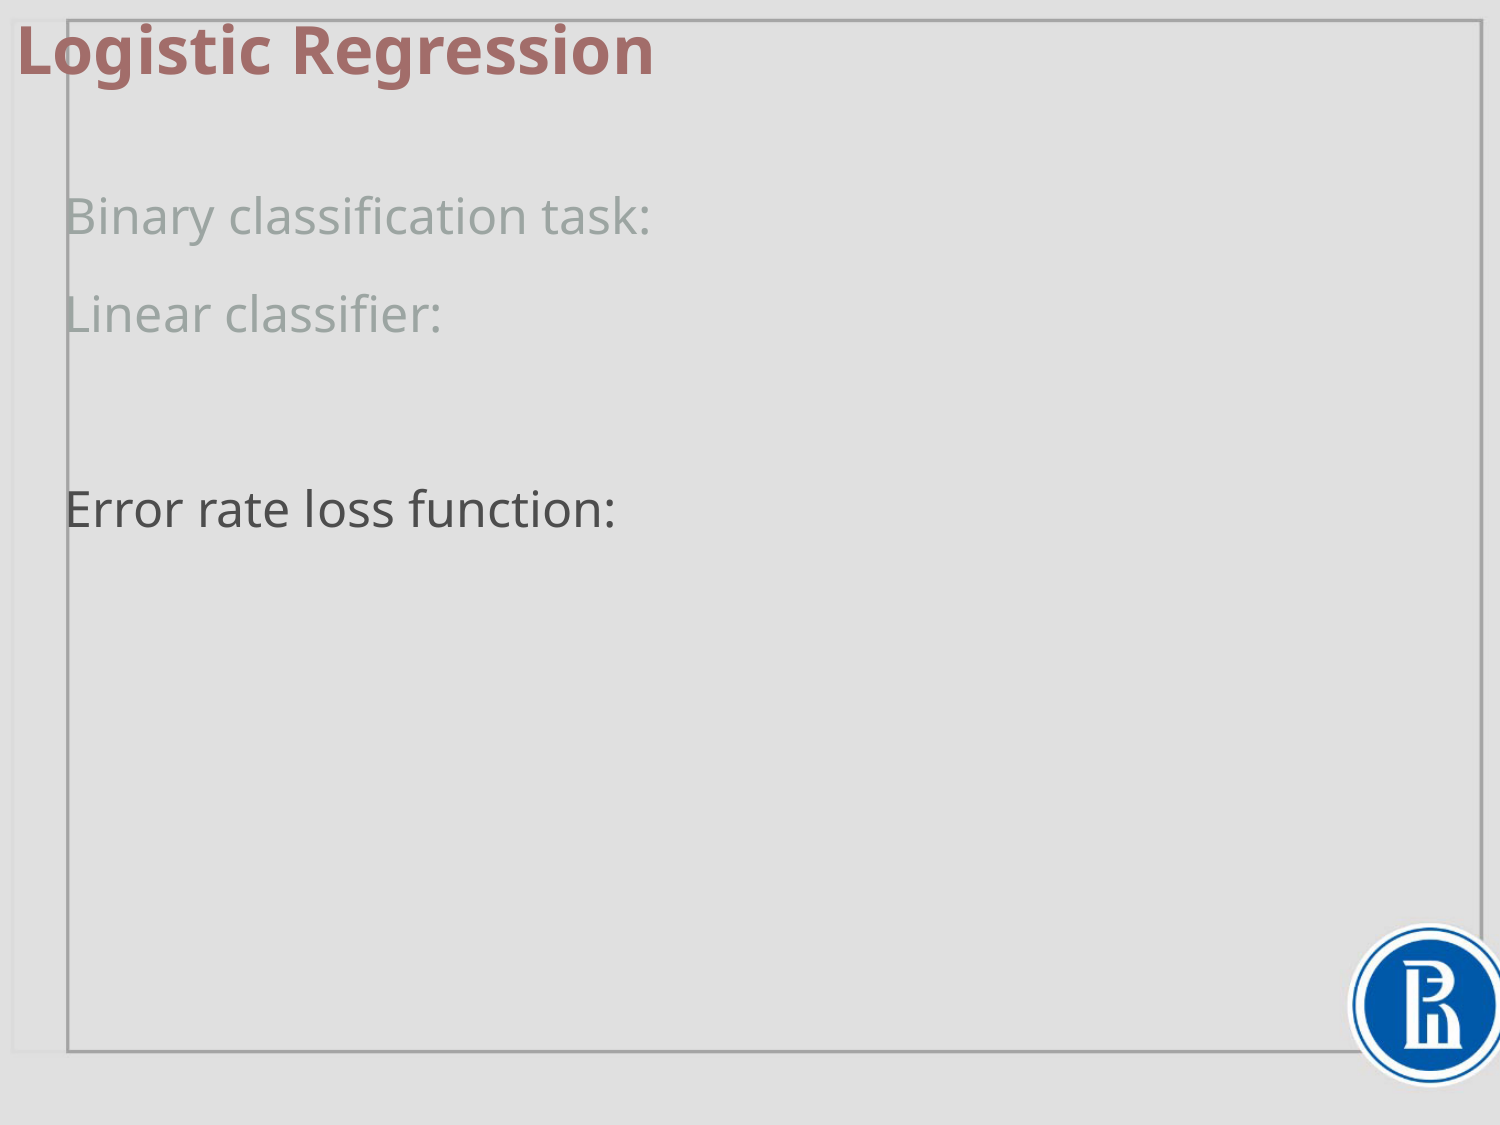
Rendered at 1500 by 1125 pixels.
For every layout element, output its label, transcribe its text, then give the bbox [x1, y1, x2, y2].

title Logistic Regression [0, 0, 1500, 102]
picture [0, 102, 1500, 1125]
